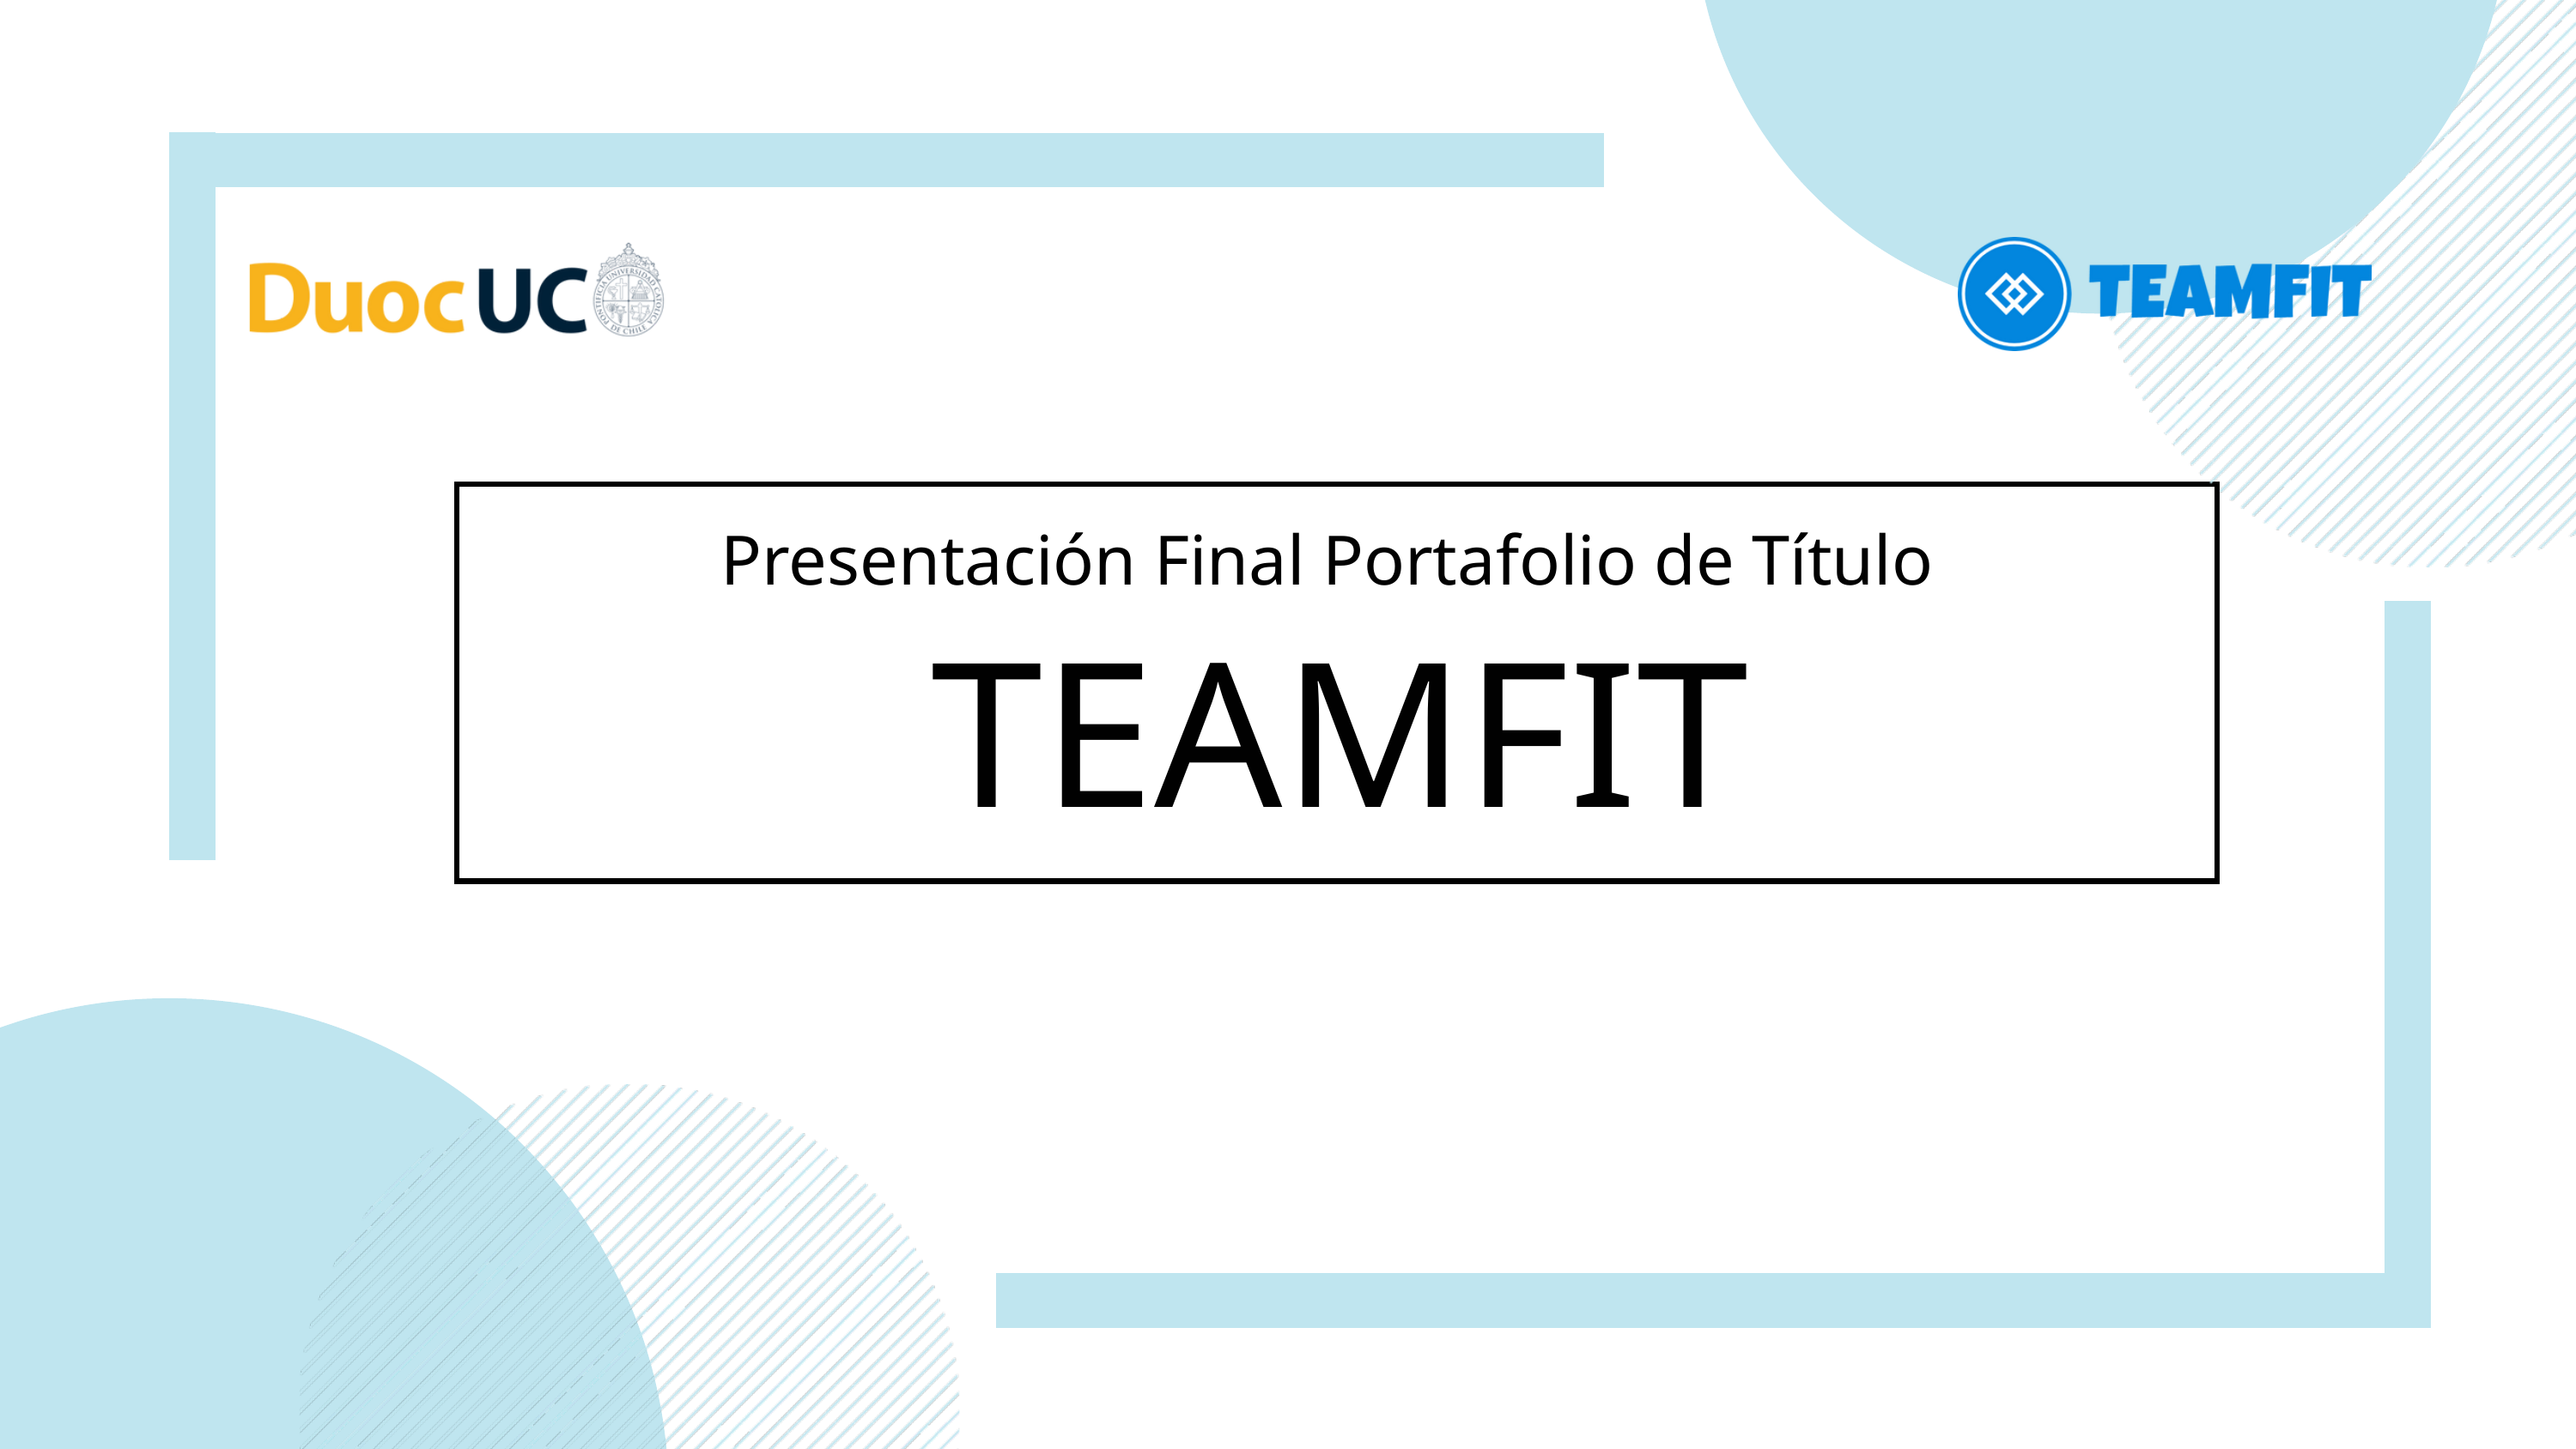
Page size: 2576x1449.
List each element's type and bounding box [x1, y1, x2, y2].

text_box [168, 132, 1605, 860]
text_box [0, 997, 670, 1449]
text_box [456, 517, 2217, 848]
text_box [995, 600, 2432, 1329]
text_box [456, 483, 2217, 517]
text_box [456, 858, 2217, 882]
text_box [2100, 0, 2576, 567]
text_box [673, 1084, 960, 1449]
text_box [1958, 320, 2372, 351]
text_box [1694, 0, 2508, 314]
